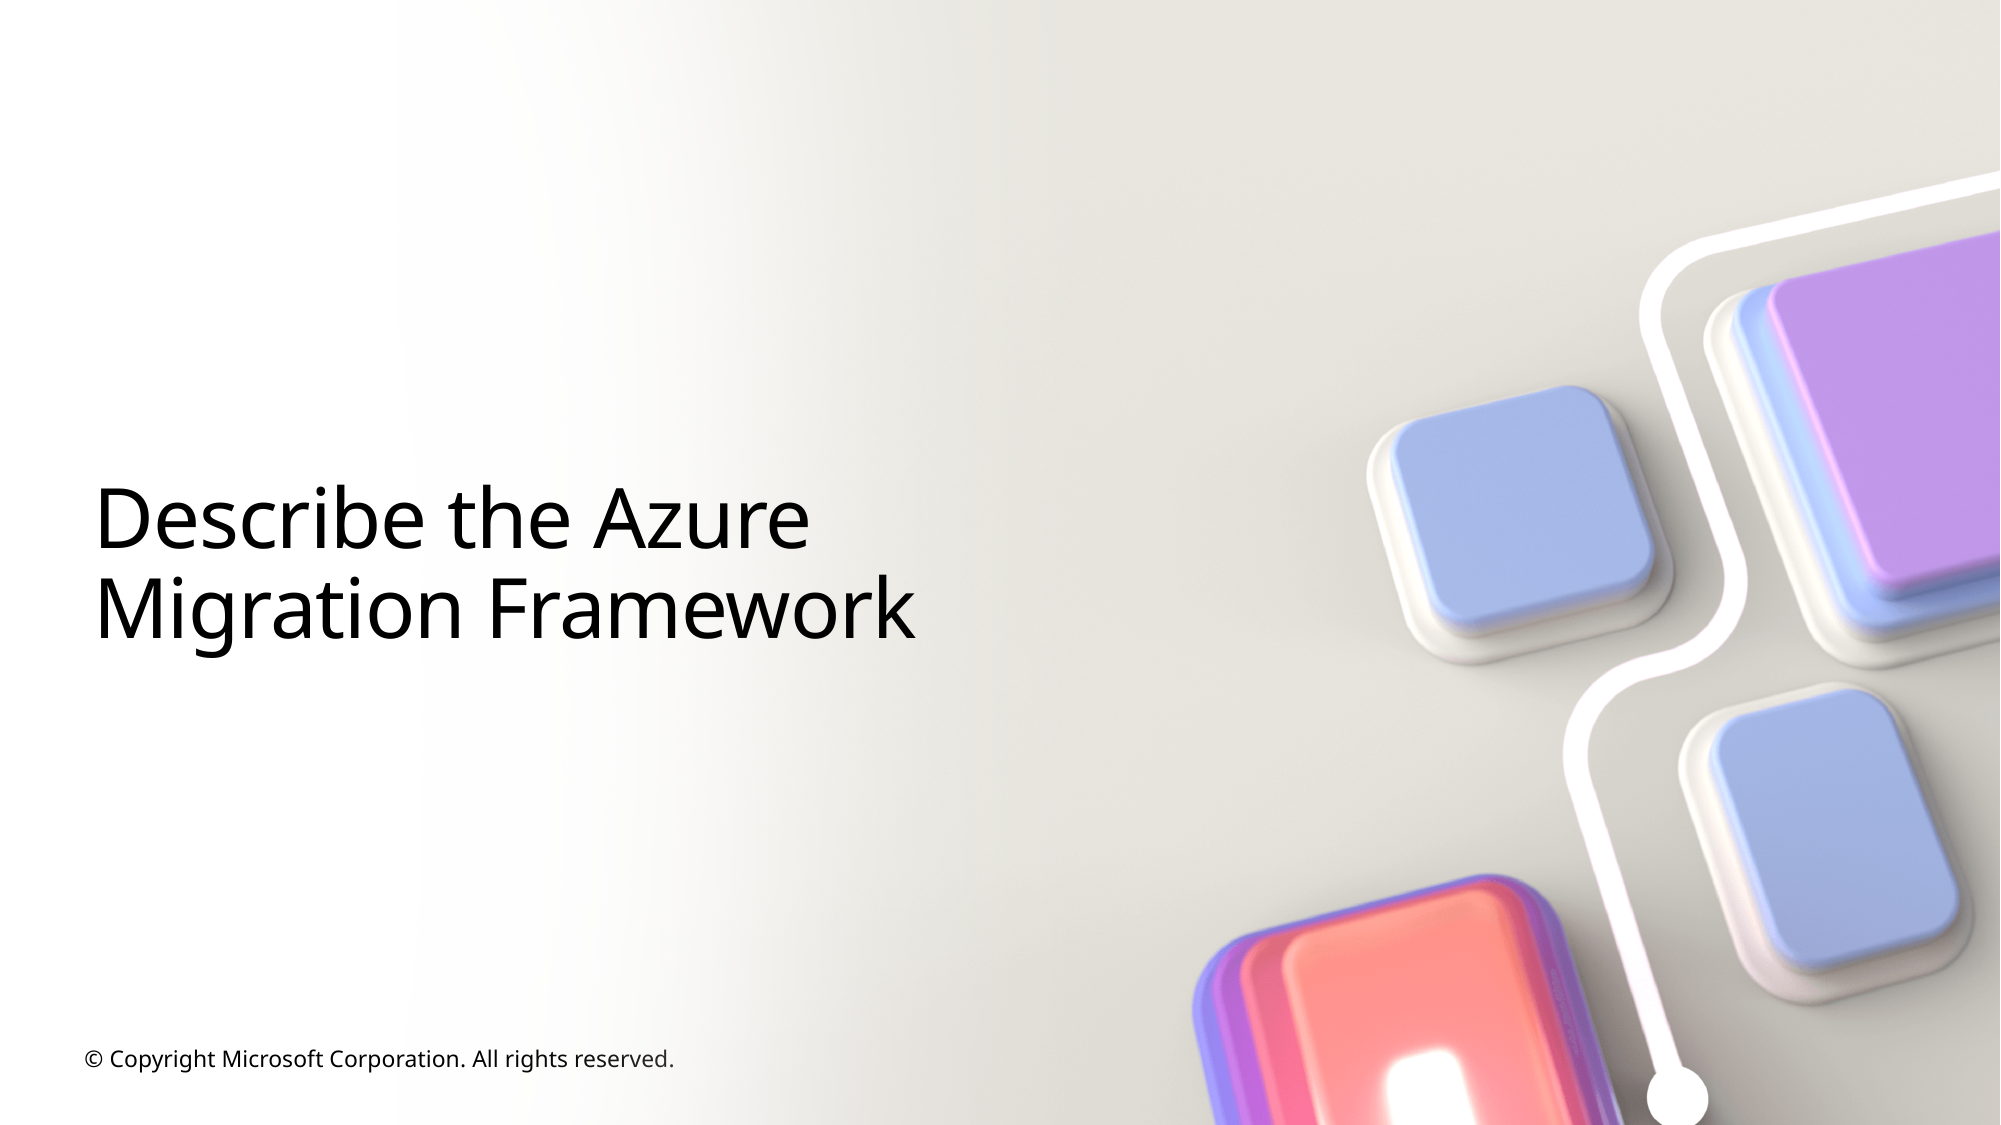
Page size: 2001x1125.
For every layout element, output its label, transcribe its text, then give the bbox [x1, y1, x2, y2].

title Describe the Azure Migration Framework [93, 555, 1135, 657]
picture [396, 0, 2000, 1125]
